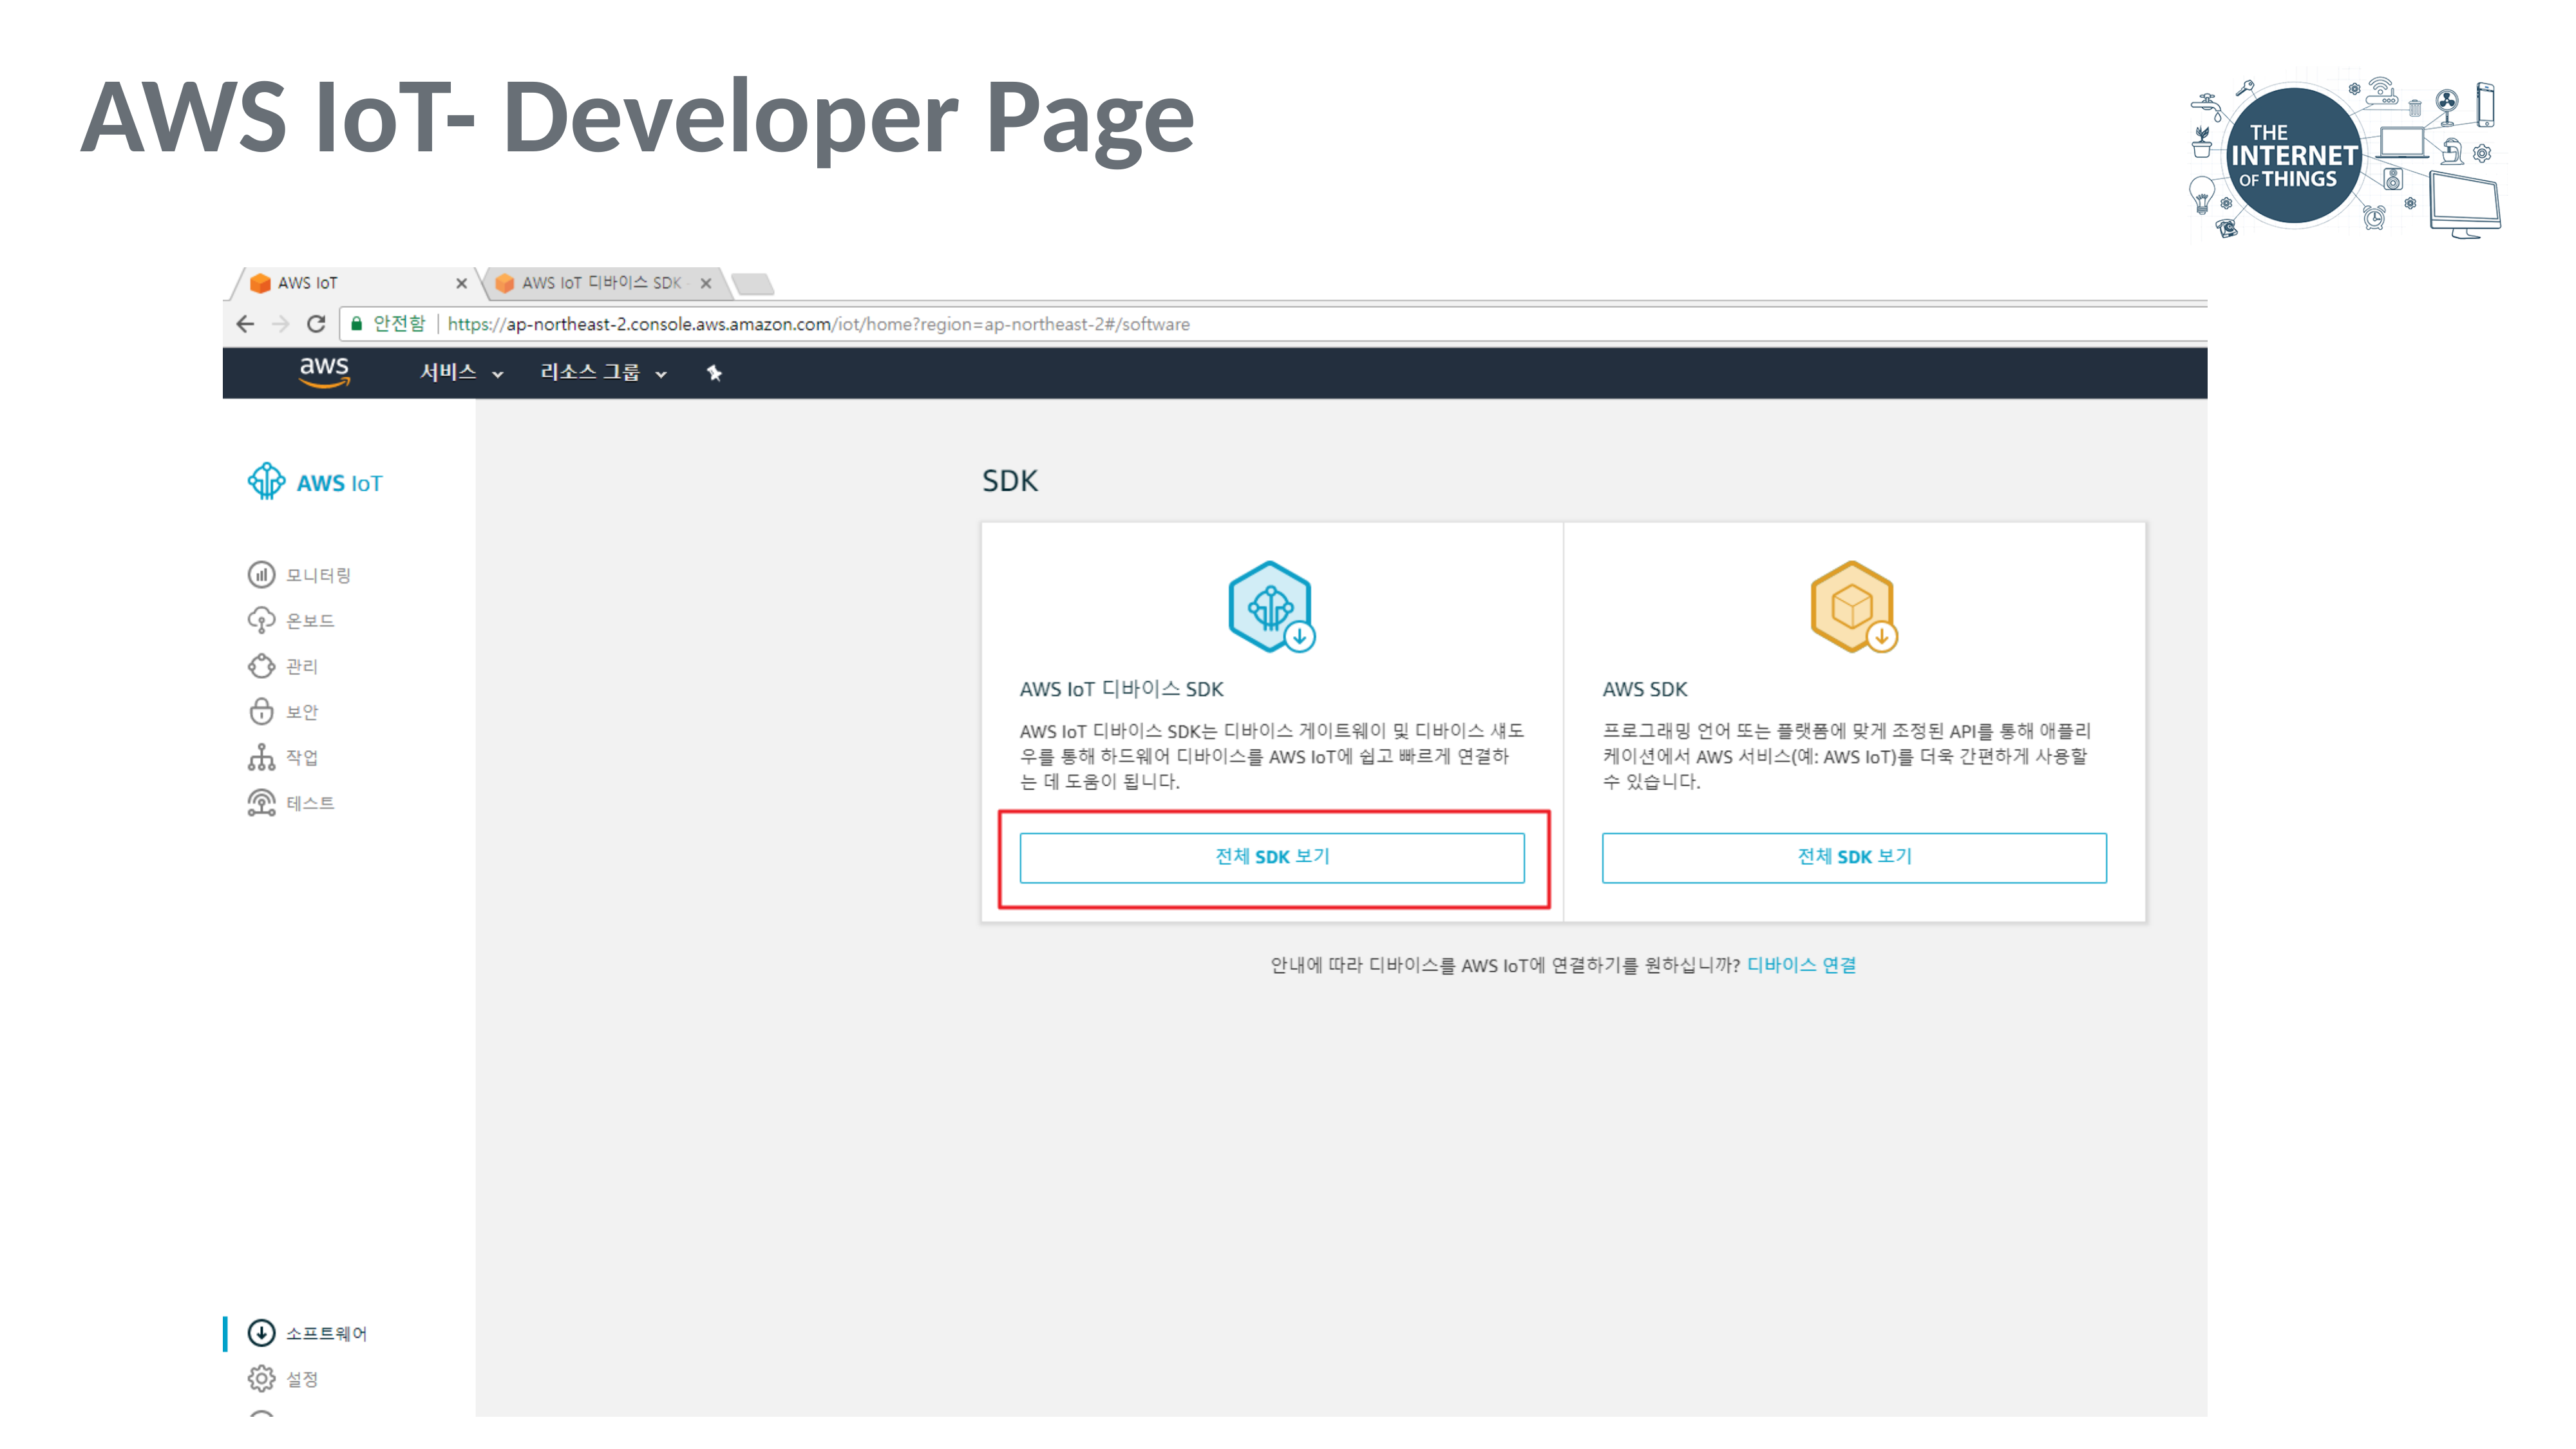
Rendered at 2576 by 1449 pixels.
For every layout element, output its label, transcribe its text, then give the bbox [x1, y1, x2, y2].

picture [2187, 66, 2508, 245]
picture [222, 267, 2208, 1417]
text_box AWS IoT- Developer Page [71, 39, 2414, 178]
